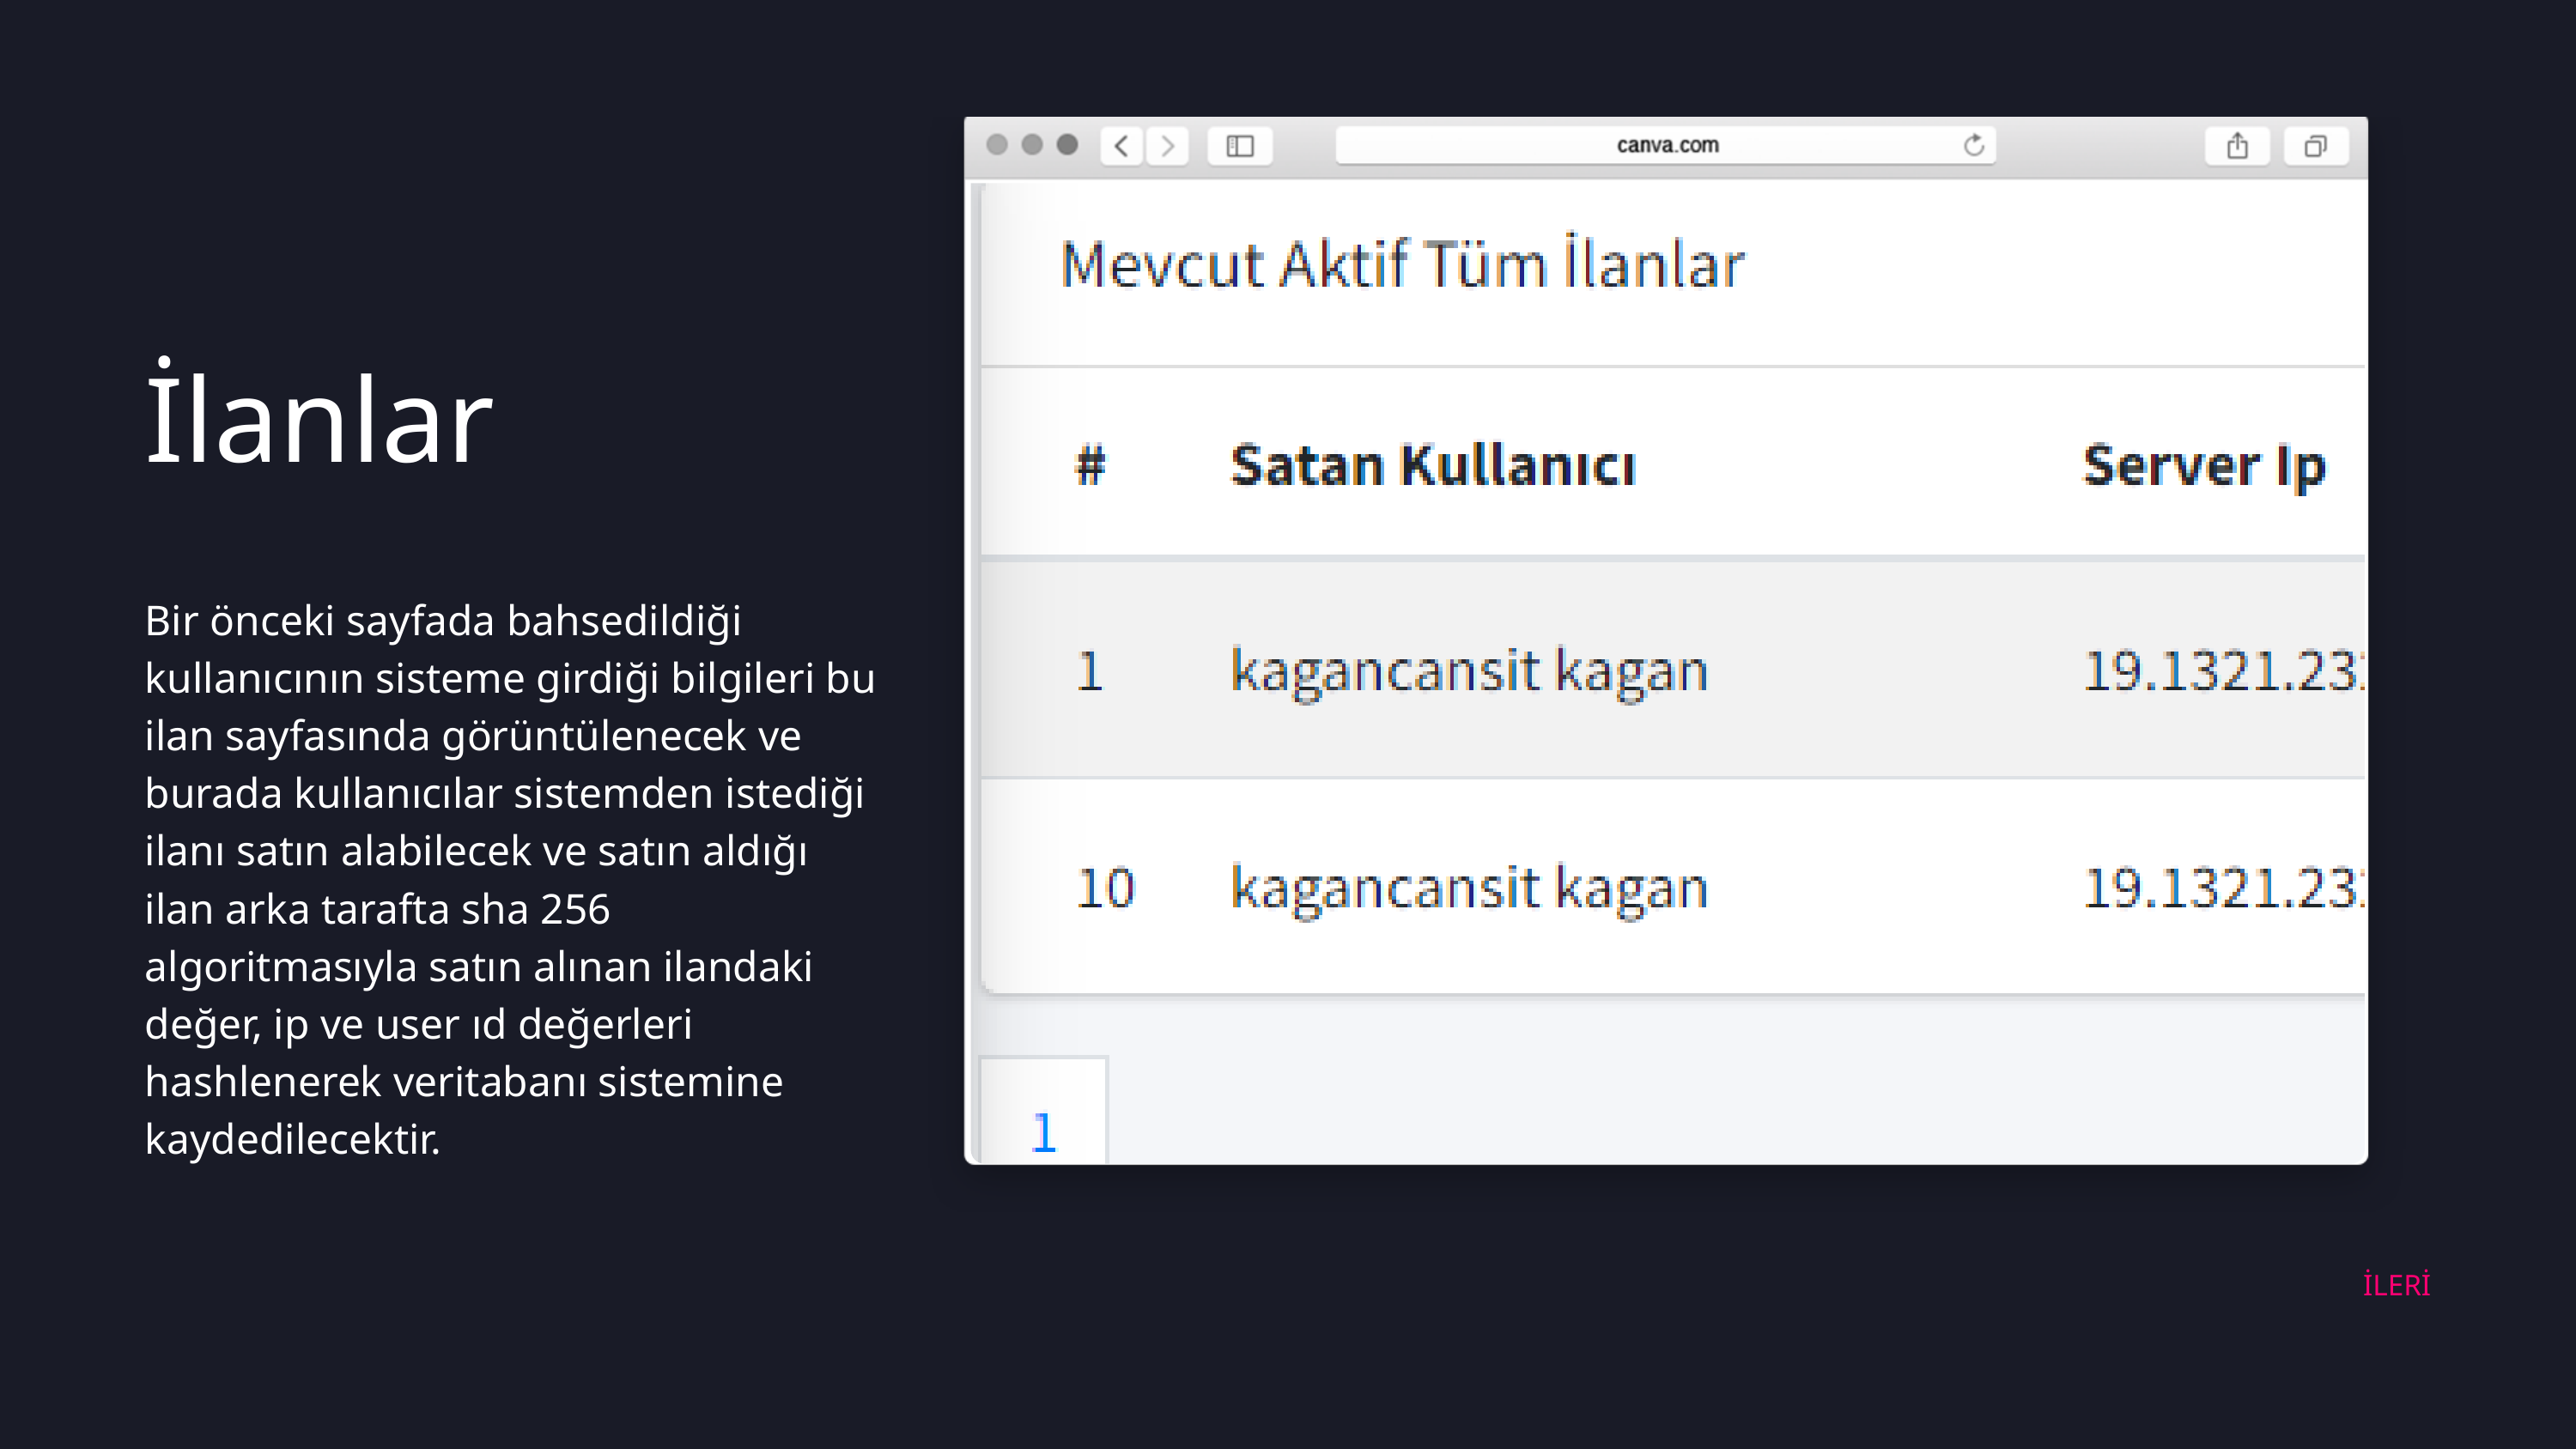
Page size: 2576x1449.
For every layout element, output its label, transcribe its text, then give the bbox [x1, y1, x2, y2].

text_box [928, 116, 2406, 1213]
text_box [144, 343, 929, 1106]
text_box İLERİ [2236, 1267, 2432, 1302]
